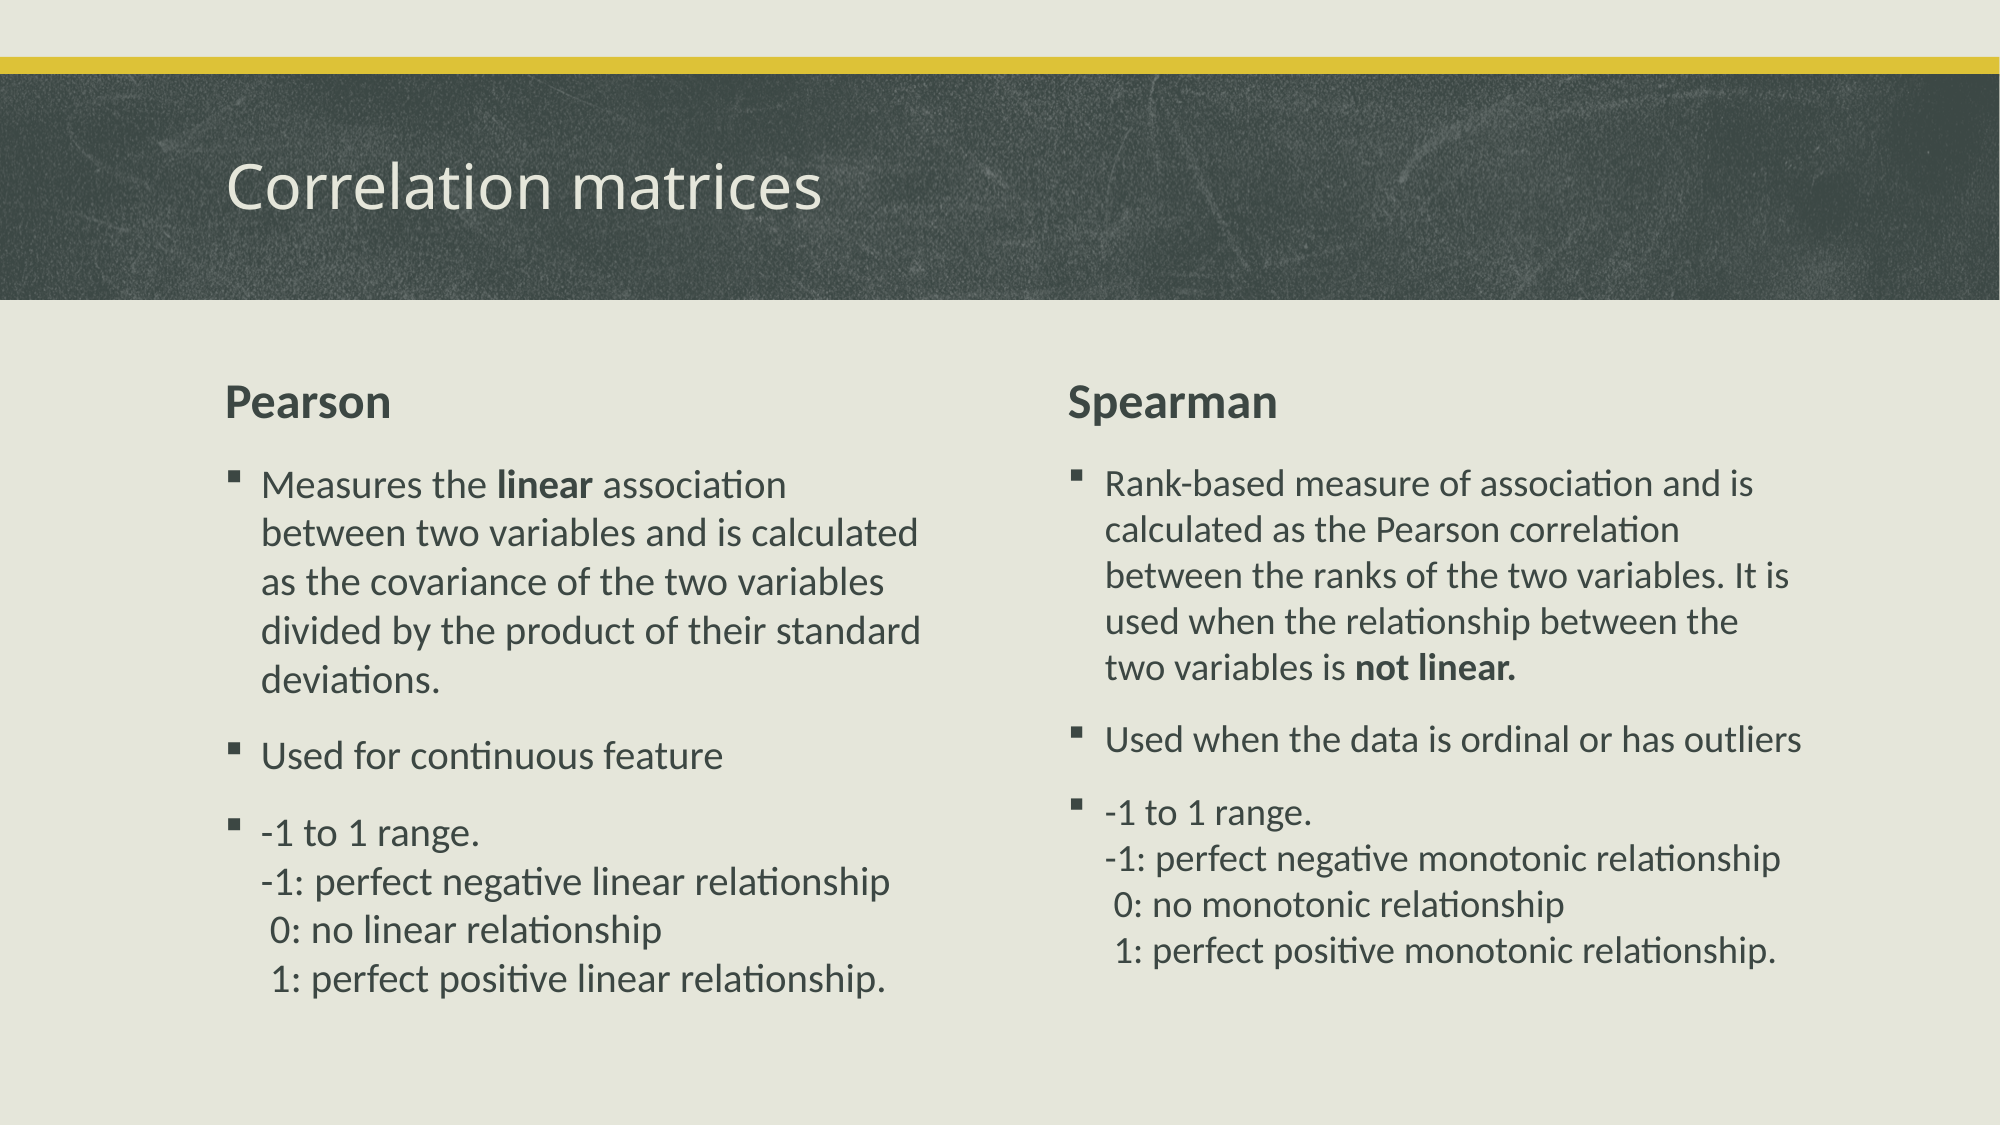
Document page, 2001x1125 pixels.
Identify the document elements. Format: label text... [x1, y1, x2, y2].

list Spearman [1053, 299, 1790, 437]
title Correlation matrices [210, 76, 1790, 300]
list Rank-based measure of association and is calculated as the Pearson correlation between the ranks of the two variables. It is used when the relationship between the two variables is not linear. Used when the data is ordinal or has outliers -1 to 1 range. -1: perfect negative monotonic relationship 0: no monotonic relationship 1: perfect positive monotonic relationship. [1053, 450, 1819, 1014]
list Measures the linear association between two variables and is calculated as the covariance of the two variables divided by the product of their standard deviations. Used for continuous feature -1 to 1 range. -1: perfect negative linear relationship 0: no linear relationship 1: perfect positive linear relationship. [209, 450, 947, 1014]
list Pearson [210, 299, 947, 437]
picture [0, 74, 2000, 300]
